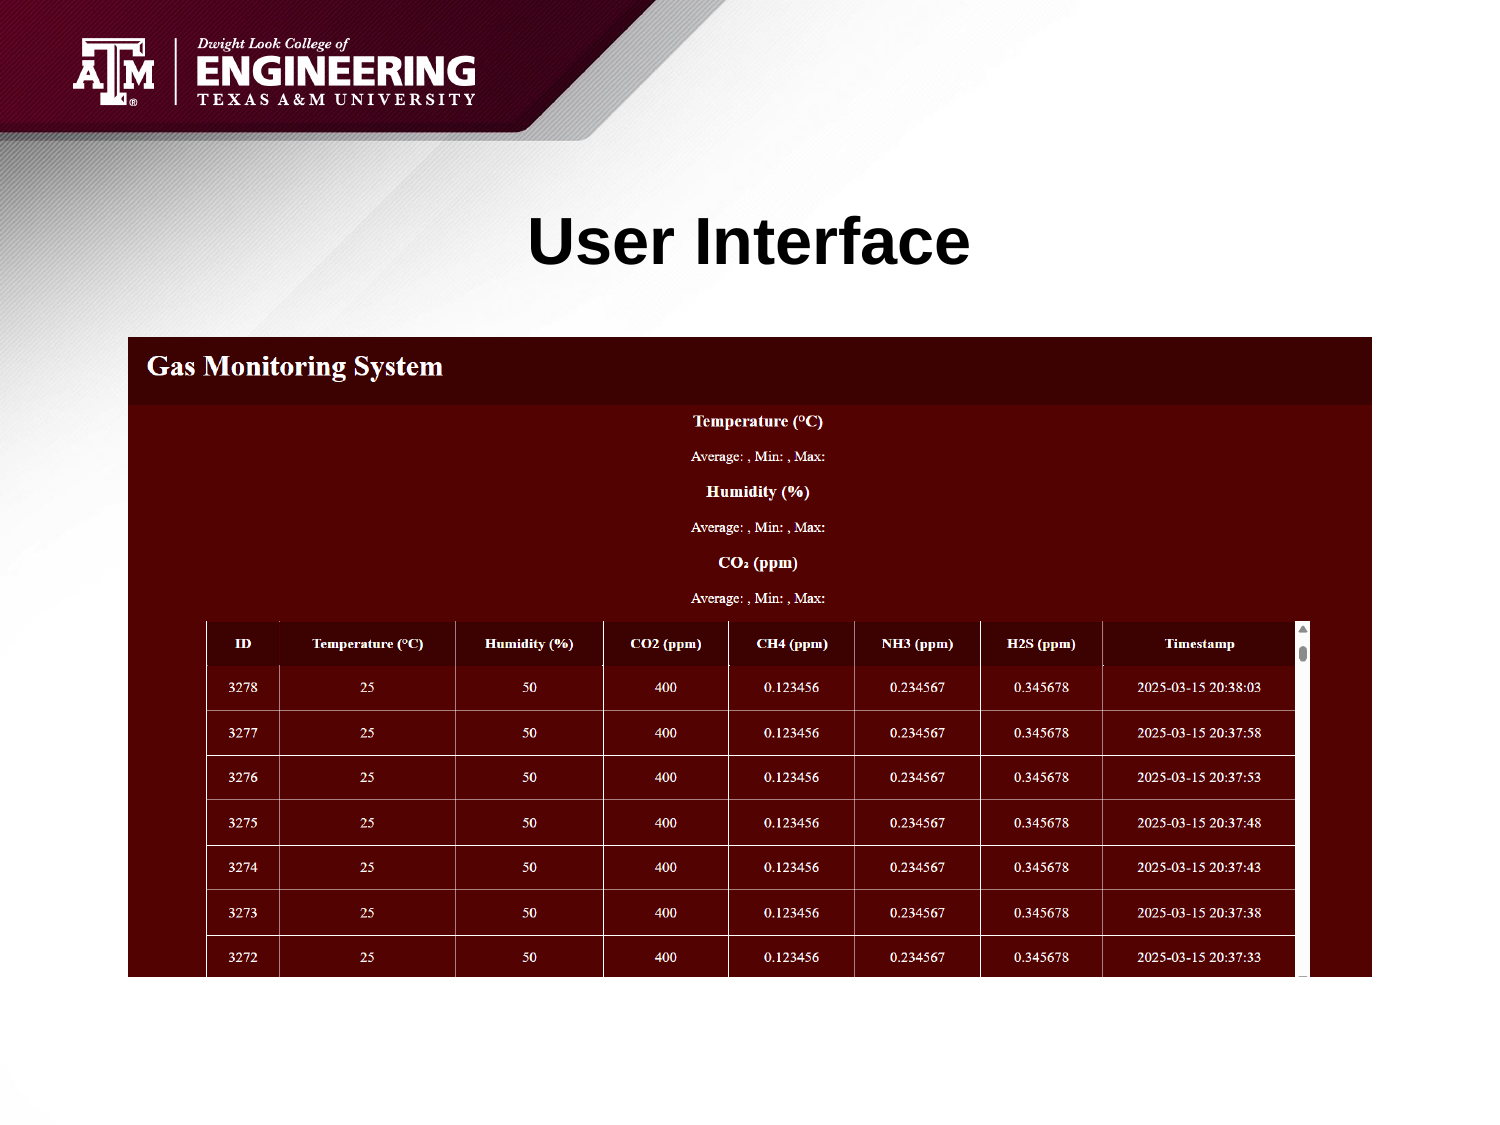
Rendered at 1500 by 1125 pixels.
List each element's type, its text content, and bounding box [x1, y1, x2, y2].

picture [0, 0, 1500, 1125]
title User Interface [75, 172, 1425, 304]
